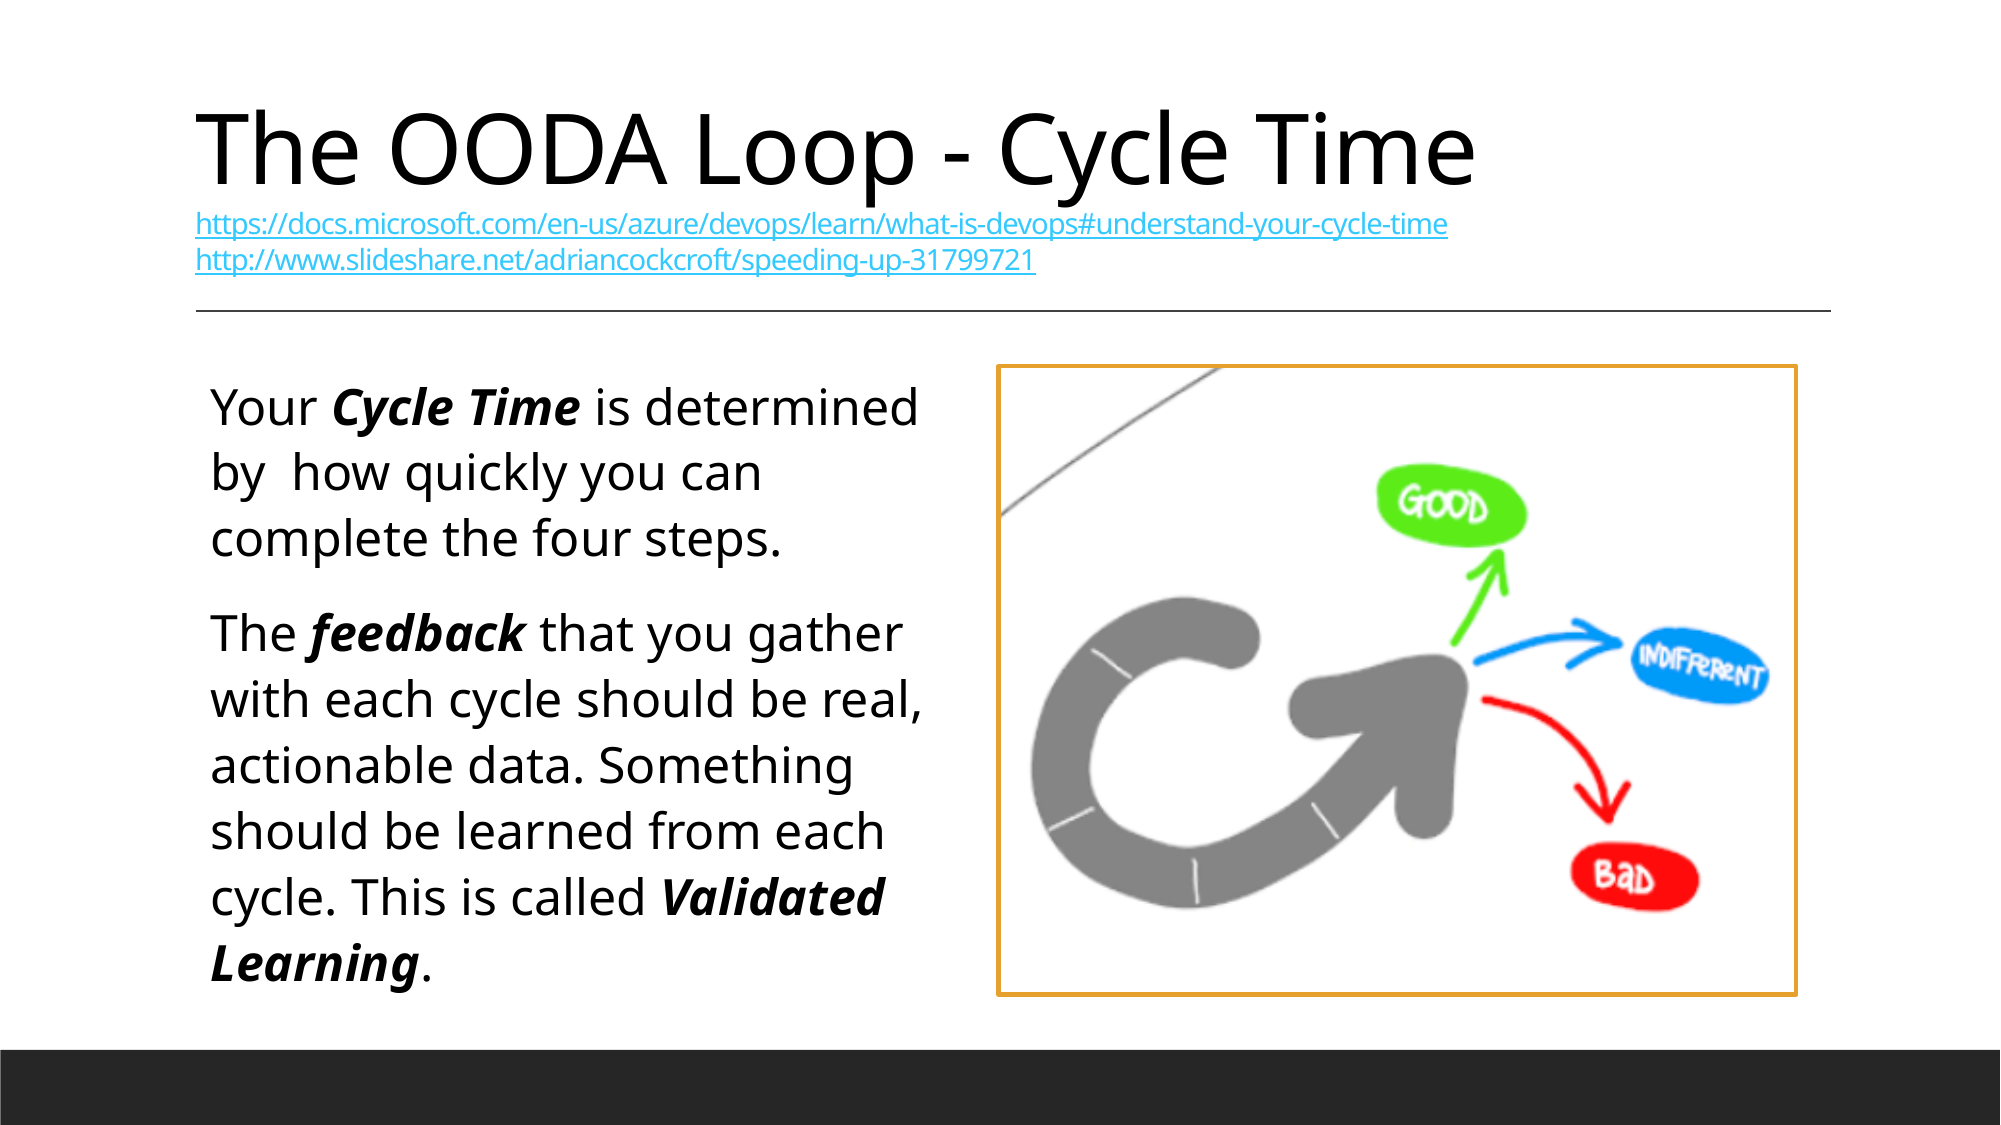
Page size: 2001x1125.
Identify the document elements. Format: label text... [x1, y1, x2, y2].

picture [999, 367, 1795, 993]
title The OODA Loop - Cycle Time https://docs.microsoft.com/en-us/azure/devops/learn/what-is-devops#understand-your-cycle-time http://www.slideshare.net/adriancockcroft/speeding-up-31799721 [179, 47, 1830, 285]
list Your Cycle Time is determined by how quickly you can complete the four steps. The feedback that you gather with each cycle should be real, actionable data. Something should be learned from each cycle. This is called Validated Learning. [195, 312, 954, 1049]
